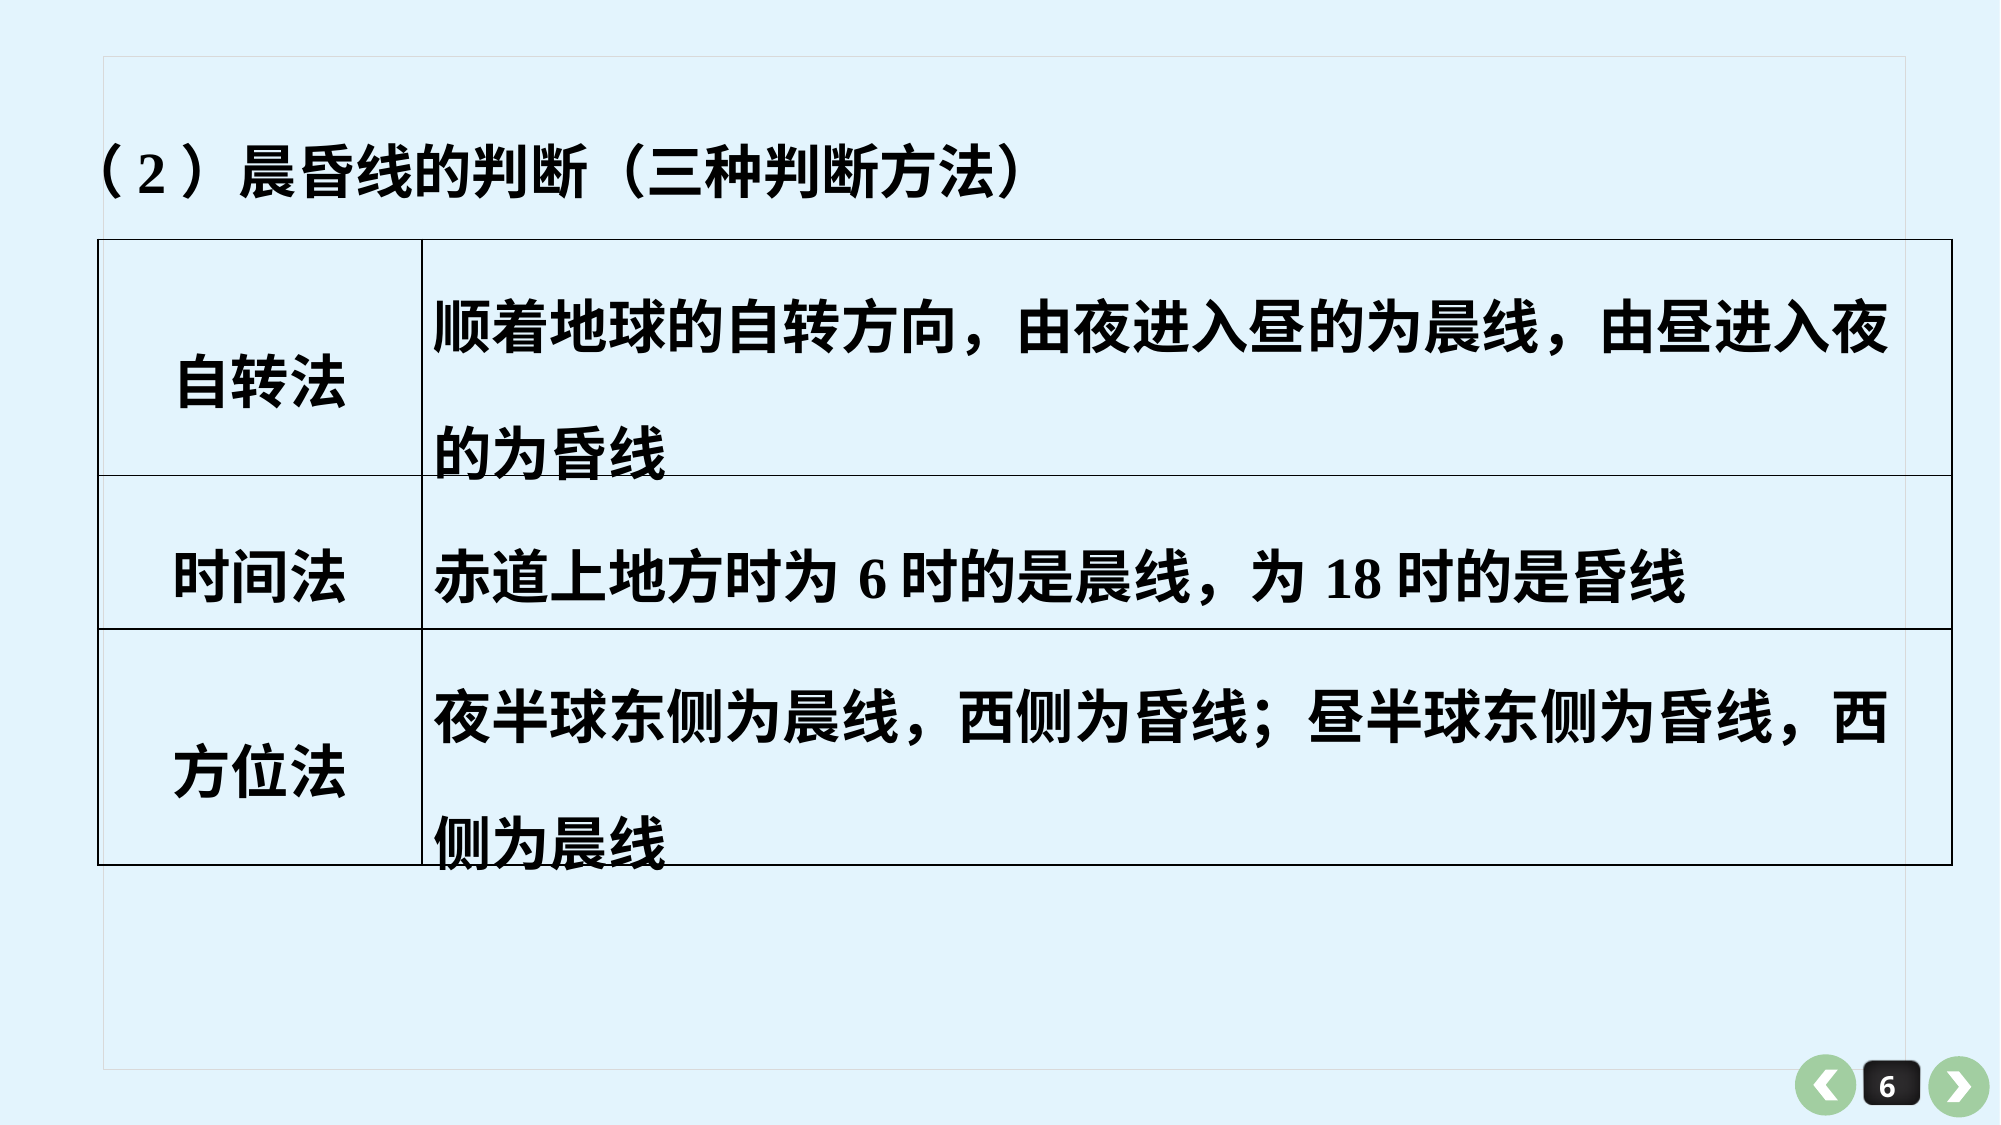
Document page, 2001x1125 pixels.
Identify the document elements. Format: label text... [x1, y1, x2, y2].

table_cell 方位法 [99, 630, 421, 864]
table_header 顺着地球的自转方向，由夜进入昼的为晨线，由昼进入夜的为昏线 [423, 240, 1951, 475]
text_box （2）晨昏线的判断（三种判断方法） [50, 93, 1445, 213]
table_cell 赤道上地方时为6时的是晨线，为18时的是昏线 [423, 476, 1951, 628]
table_cell 时间法 [99, 476, 421, 628]
picture [1860, 1056, 1925, 1110]
table_header 自转法 [99, 240, 421, 475]
table_cell 夜半球东侧为晨线，西侧为昏线；昼半球东侧为昏线，西侧为晨线 [423, 630, 1951, 864]
